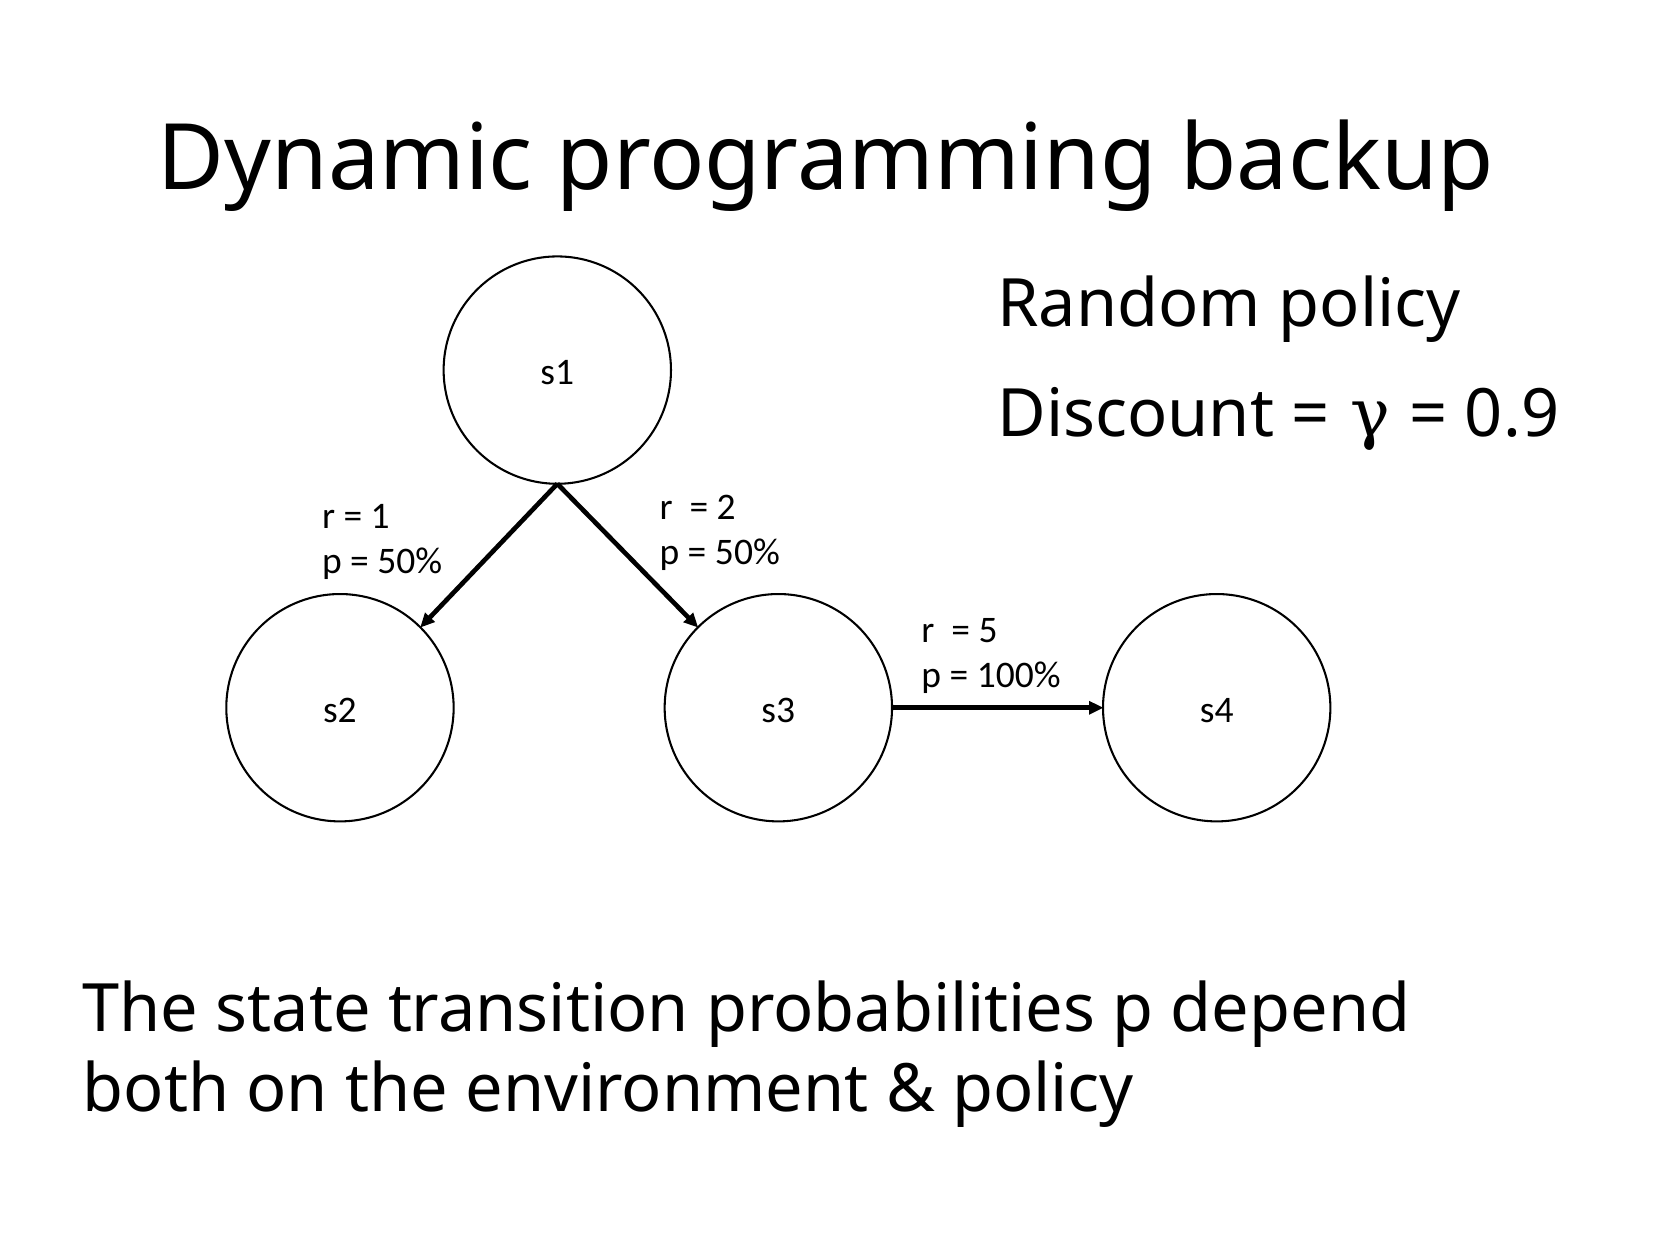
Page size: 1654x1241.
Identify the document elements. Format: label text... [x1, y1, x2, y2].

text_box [557, 483, 698, 628]
text_box r = 1 p = 50% [307, 483, 420, 589]
text_box s1 [442, 255, 673, 483]
text_box r = 2 p = 50% [644, 474, 827, 580]
text_box Random policy Discount = γ = 0.9 [997, 260, 1612, 488]
title Dynamic programming backup [82, 49, 1571, 257]
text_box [420, 483, 557, 628]
text_box r = 5 p = 100% [906, 598, 1089, 703]
text_box s3 [663, 593, 894, 823]
list The state transition probabilities p depend both on the environment & policy [82, 965, 1571, 1183]
text_box s2 [225, 593, 455, 823]
text_box s4 [1102, 593, 1332, 823]
